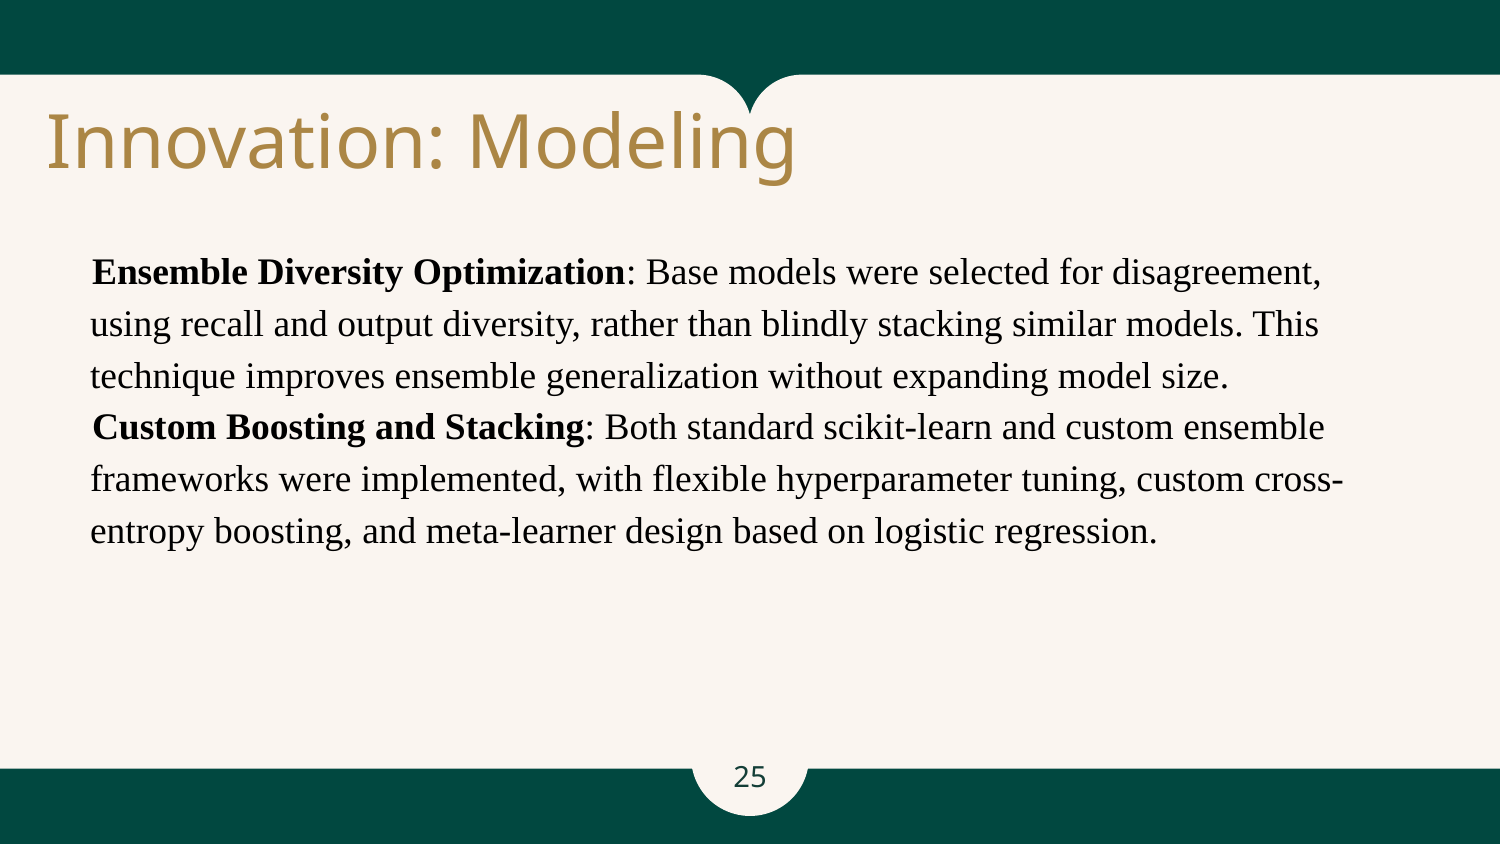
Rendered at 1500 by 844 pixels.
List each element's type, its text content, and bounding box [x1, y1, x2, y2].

text_box Ensemble Diversity Optimization: Base models were selected for disagreement, using recall and output diversity, rather than blindly stacking similar models. This technique improves ensemble generalization without expanding model size. Custom Boosting and Stacking: Both standard scikit-learn and custom ensemble frameworks were implemented, with flexible hyperparameter tuning, custom cross-entropy boosting, and meta-learner design based on logistic regression. [75, 225, 1410, 618]
title Innovation: Modeling [31, 72, 1352, 205]
